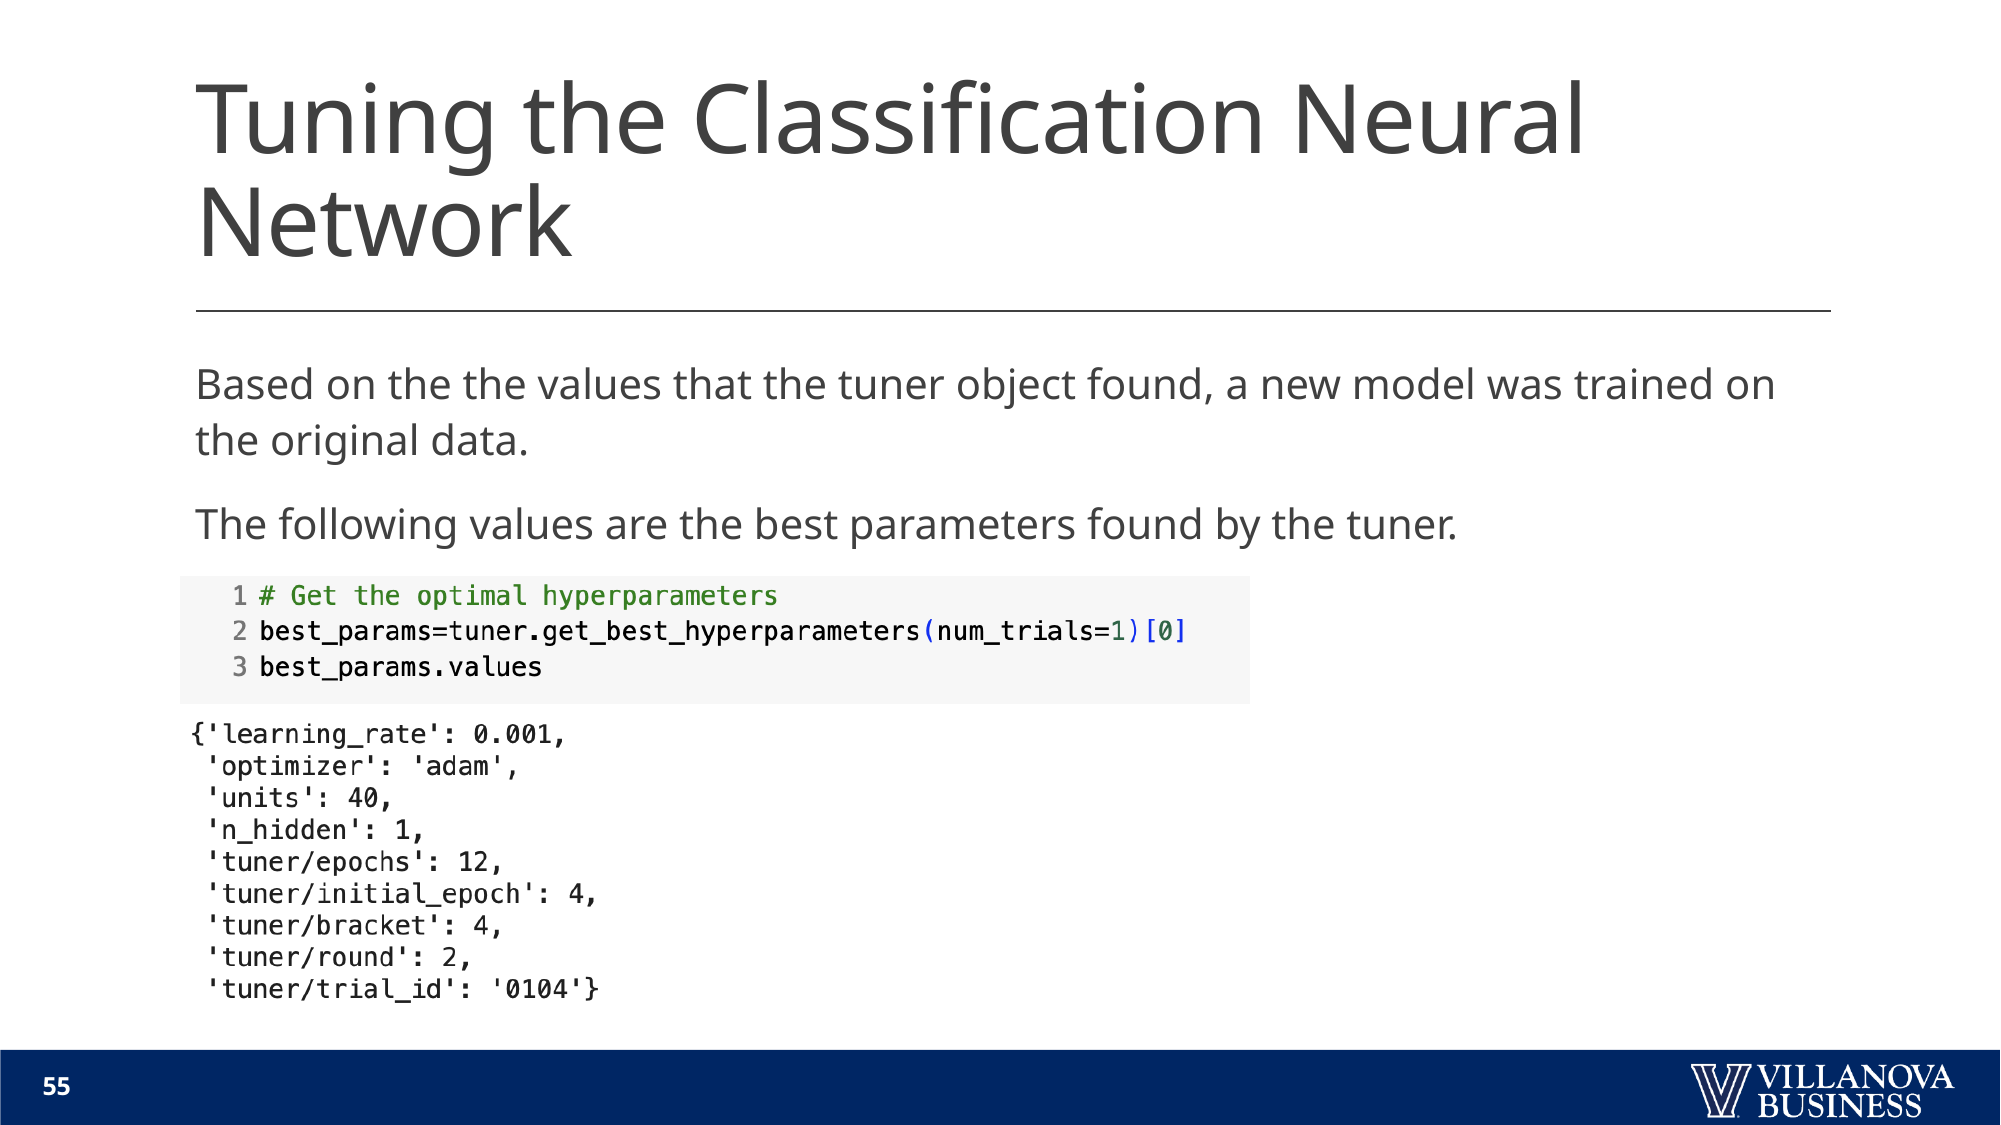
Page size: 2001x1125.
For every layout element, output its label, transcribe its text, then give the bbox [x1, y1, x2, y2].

text_box Based on the the values that the tuner object found, a new model was trained on the original data. The following values are the best parameters found by the tuner. [179, 345, 1830, 963]
picture [1683, 1035, 1973, 1125]
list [179, 576, 1250, 1025]
slide_number 55 [27, 1057, 156, 1118]
title Tuning the Classification Neural Network [180, 47, 1830, 285]
